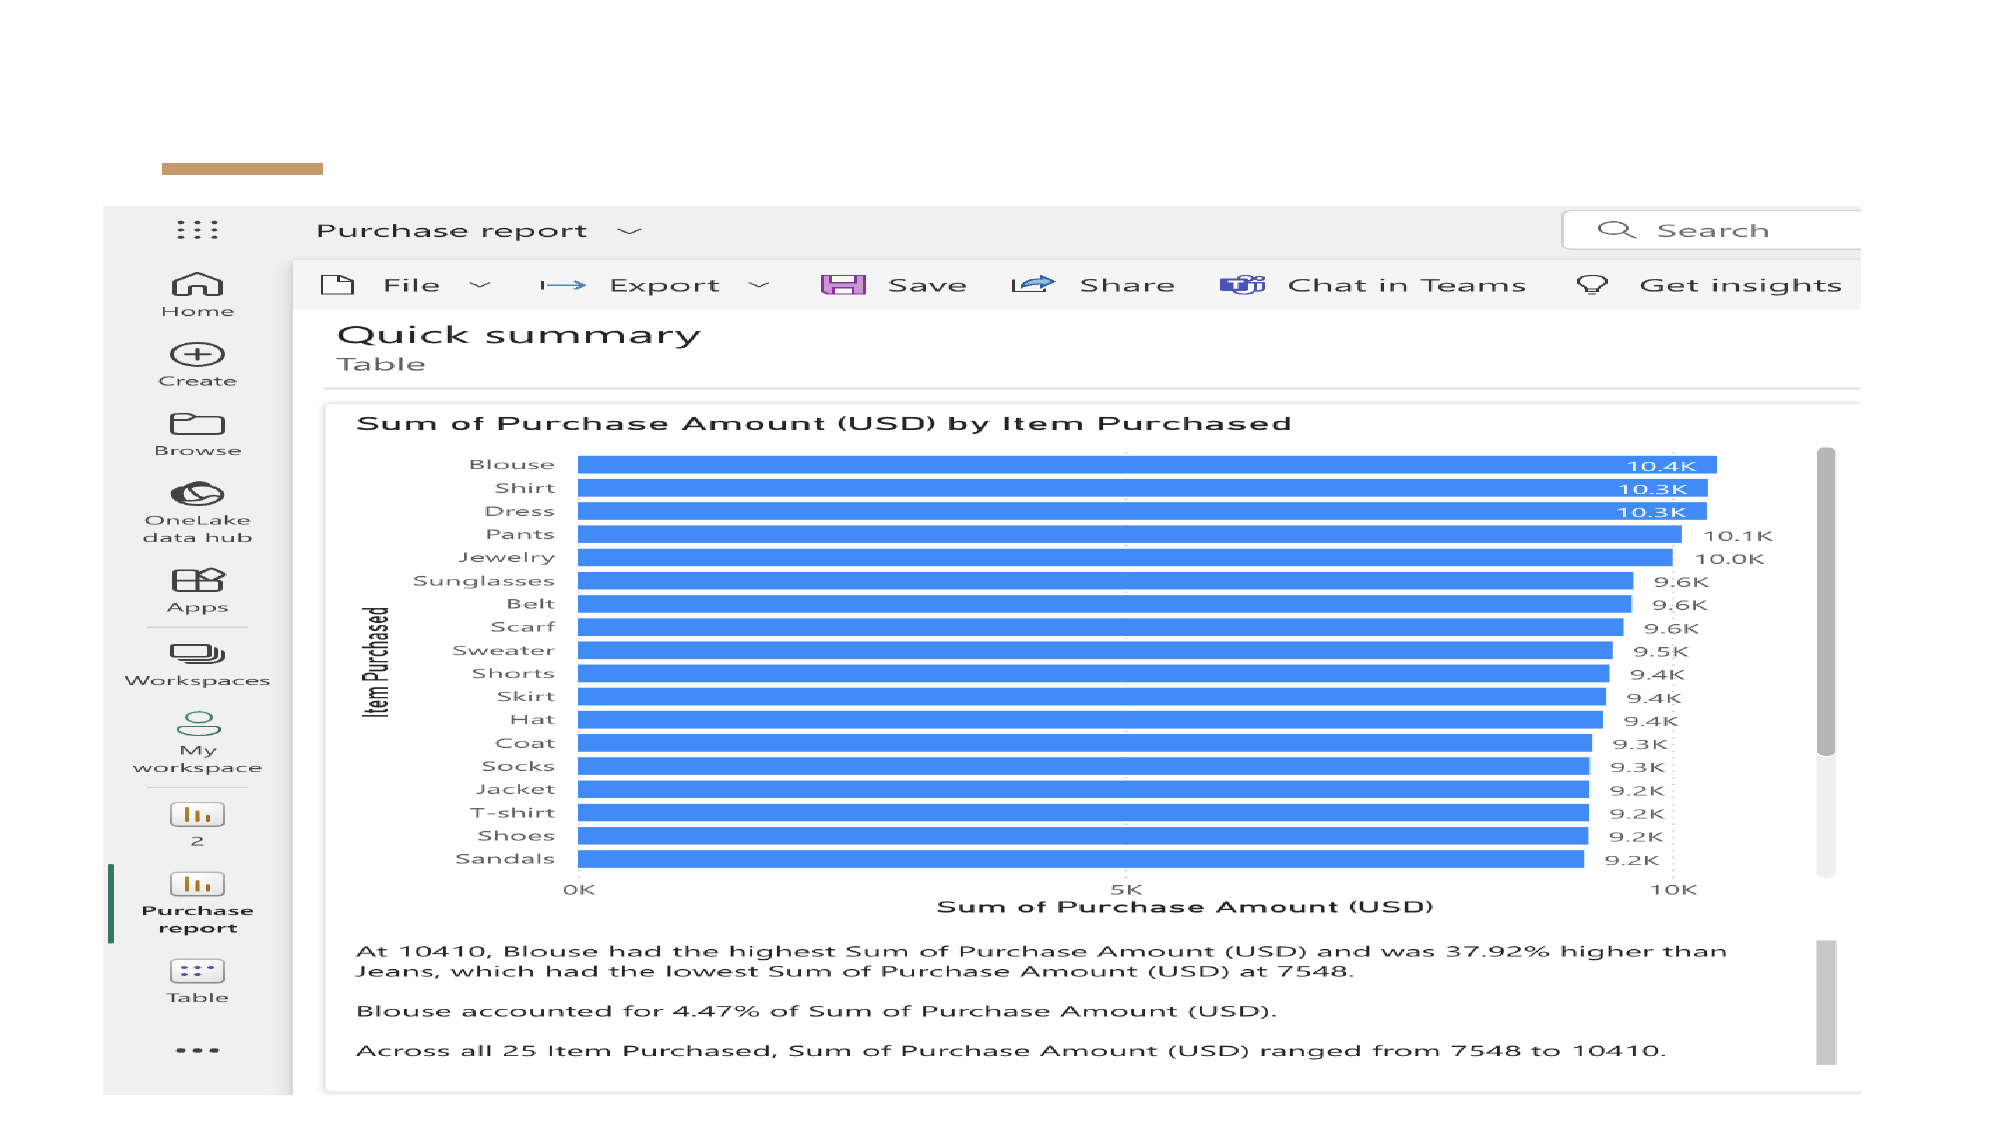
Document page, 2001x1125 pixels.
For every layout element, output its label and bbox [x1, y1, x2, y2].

list [103, 206, 1861, 1095]
